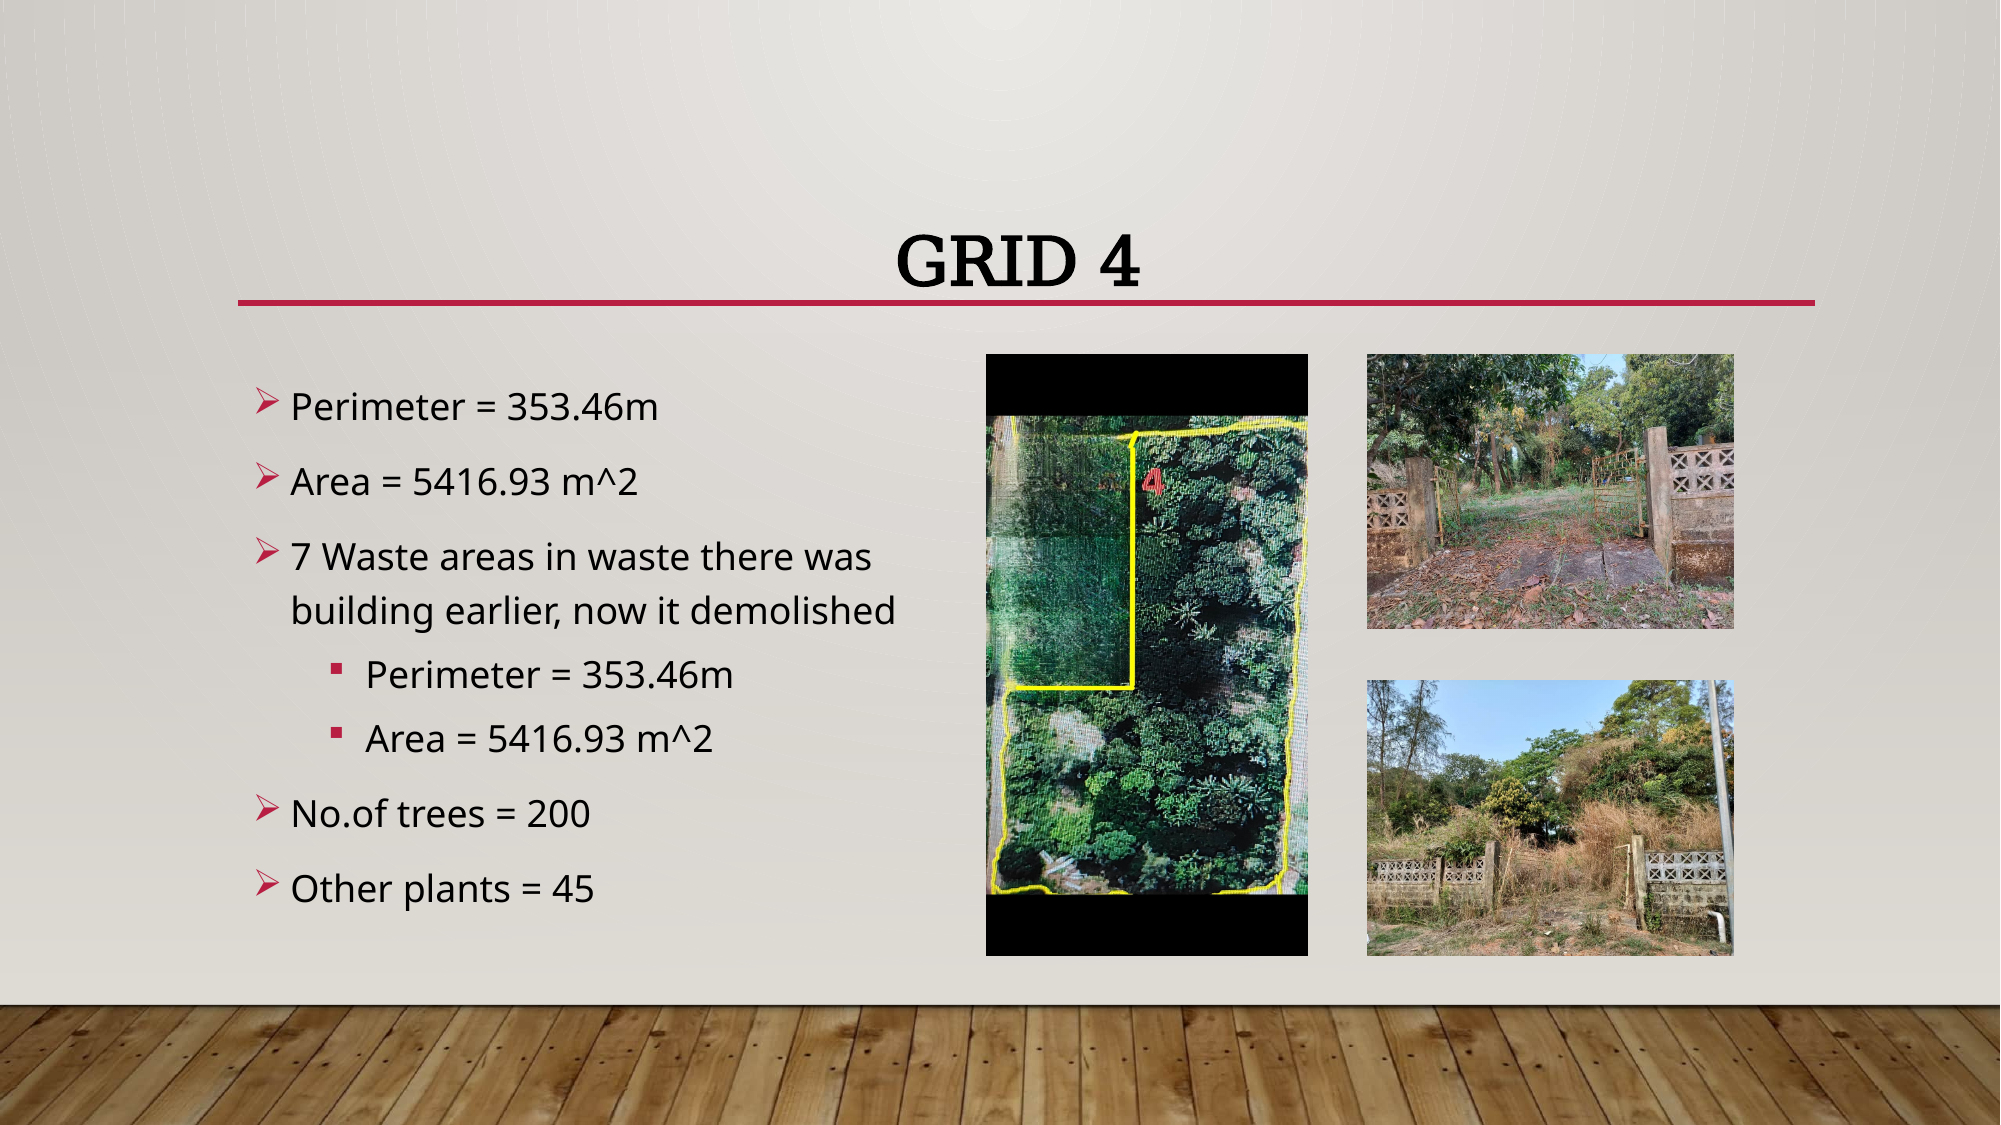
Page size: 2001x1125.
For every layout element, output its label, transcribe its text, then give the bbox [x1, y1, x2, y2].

picture [0, 1005, 2000, 1125]
picture [1366, 679, 1735, 956]
picture [1366, 353, 1735, 630]
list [986, 353, 1308, 956]
list Perimeter = 353.46m Area = 5416.93 m^2 7 Waste areas in waste there was building earlier, now it demolished Perimeter = 353.46m Area = 5416.93 m^2 No.of trees = 200 Other plants = 45 [237, 366, 1000, 972]
title GRID 4 [880, 220, 1224, 330]
